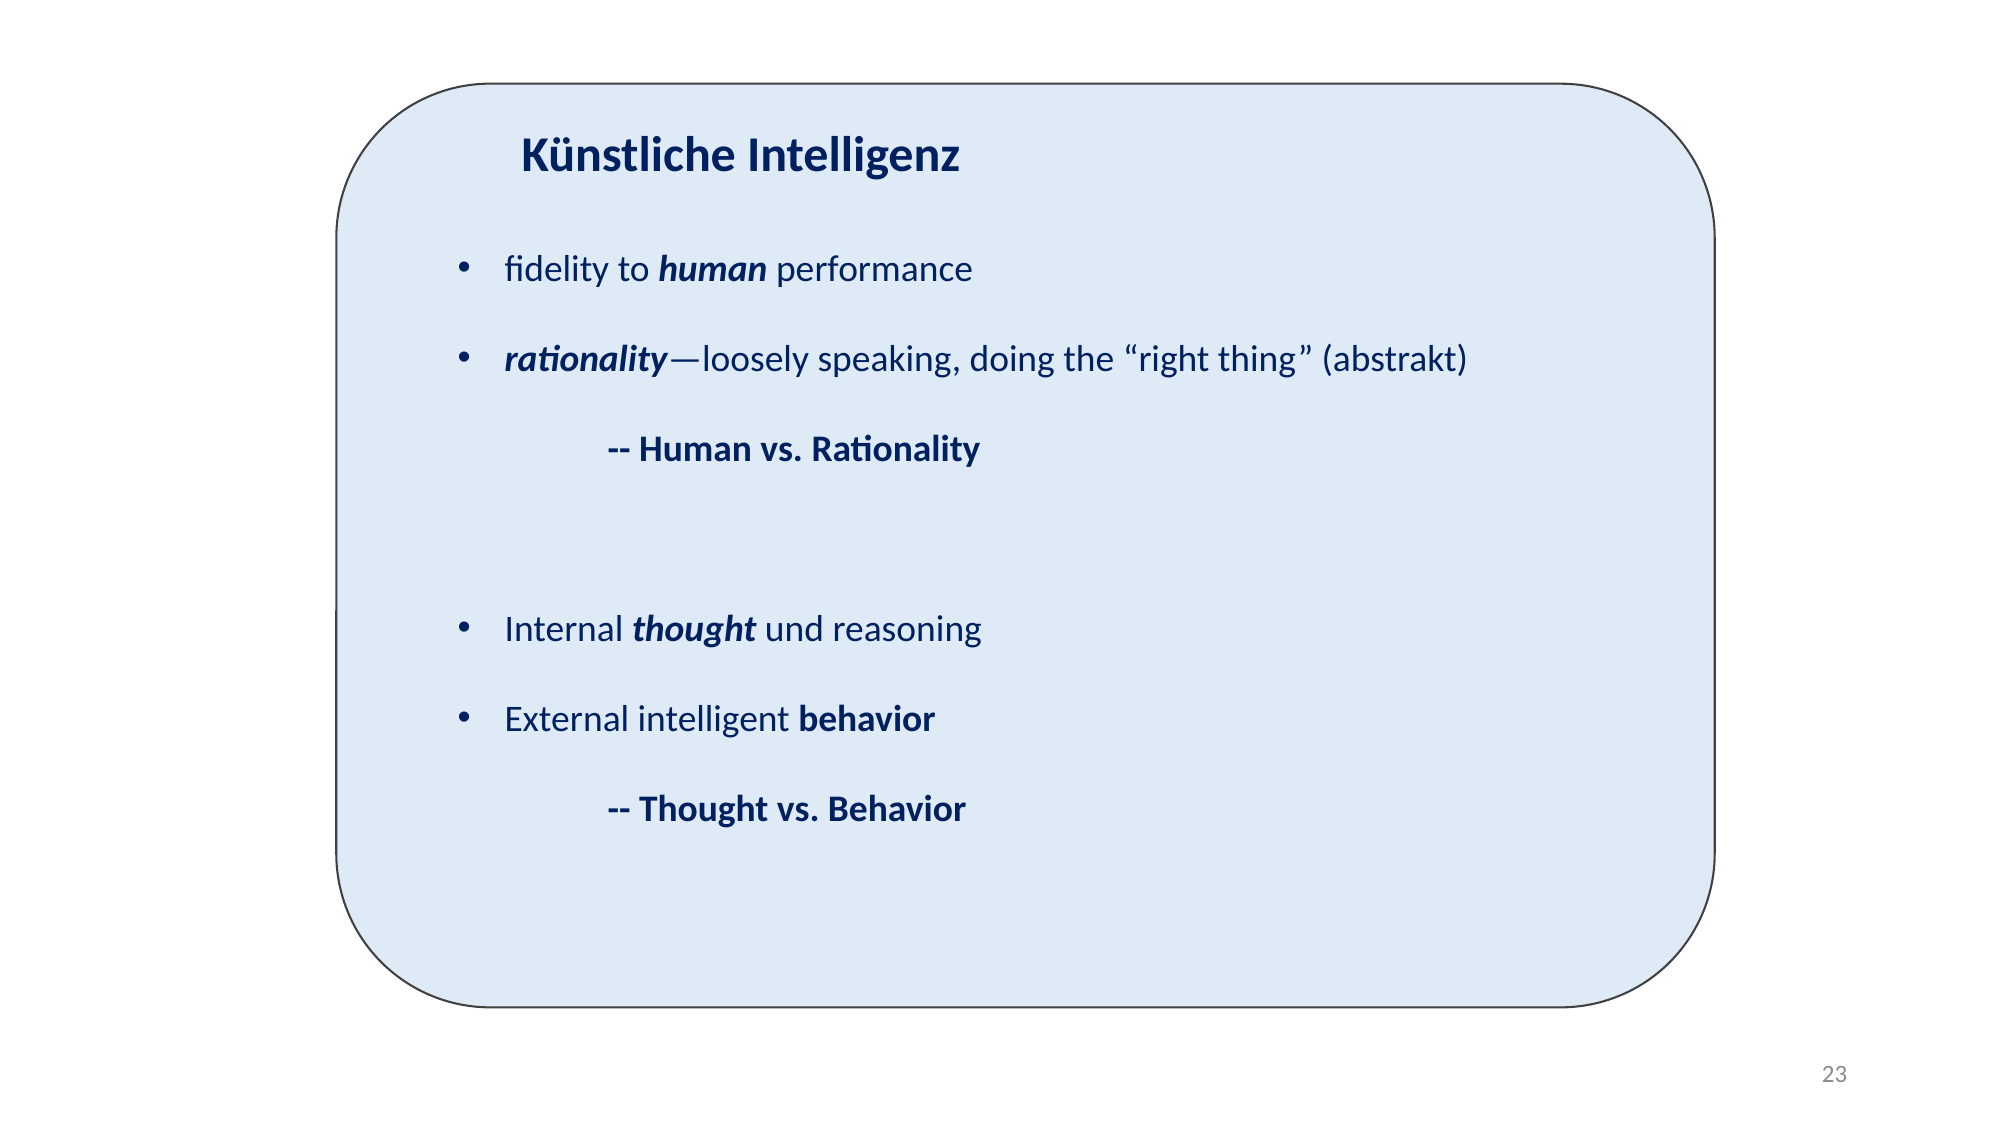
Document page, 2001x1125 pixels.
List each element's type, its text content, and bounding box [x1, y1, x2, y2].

text_box Künstliche Intelligenz [506, 113, 1126, 189]
text_box [335, 82, 1716, 1009]
slide_number 23 [1412, 1042, 1863, 1103]
text_box fidelity to human performance rationality—loosely speaking, doing the “right thing” (abstrakt) -- Human vs. Rationality Internal thought und reasoning External intelligent behavior -- Thought vs. Behavior [442, 236, 1624, 927]
